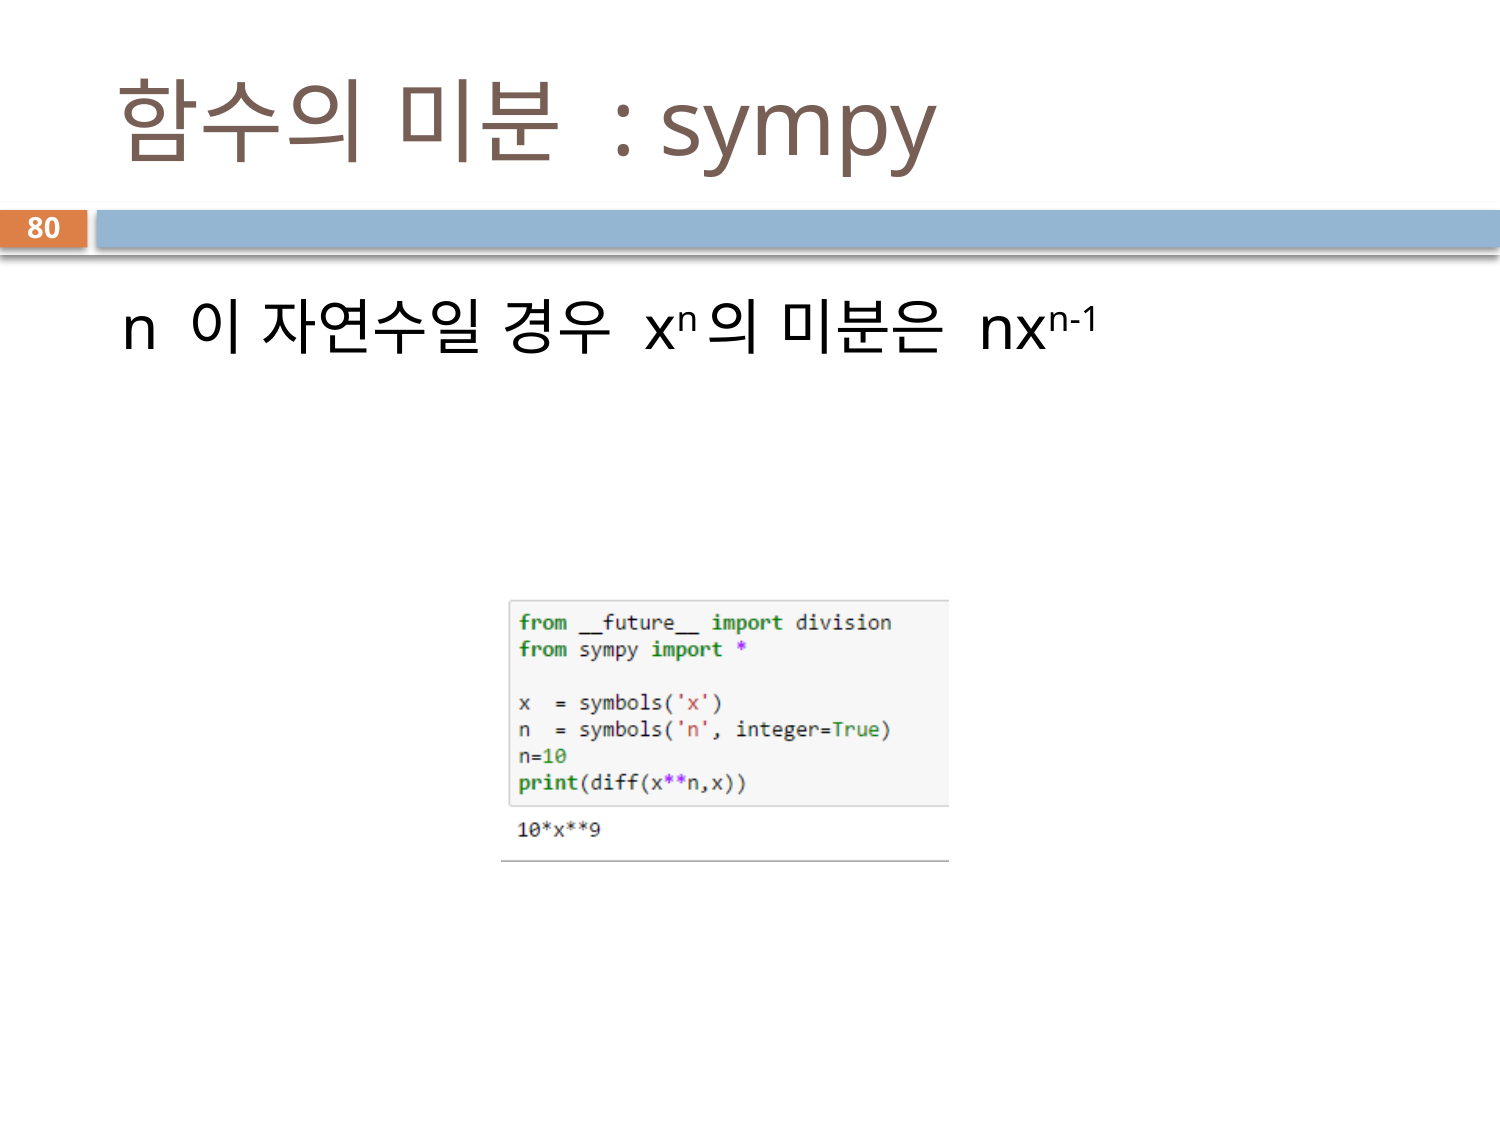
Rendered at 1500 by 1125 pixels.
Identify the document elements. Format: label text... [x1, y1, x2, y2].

title 함수의 미분 : sympy [100, 37, 1438, 200]
list n 이 자연수일 경우 xn의 미분은 nxn-1 [75, 267, 1425, 504]
picture [501, 585, 950, 862]
slide_number 80 [0, 208, 88, 249]
